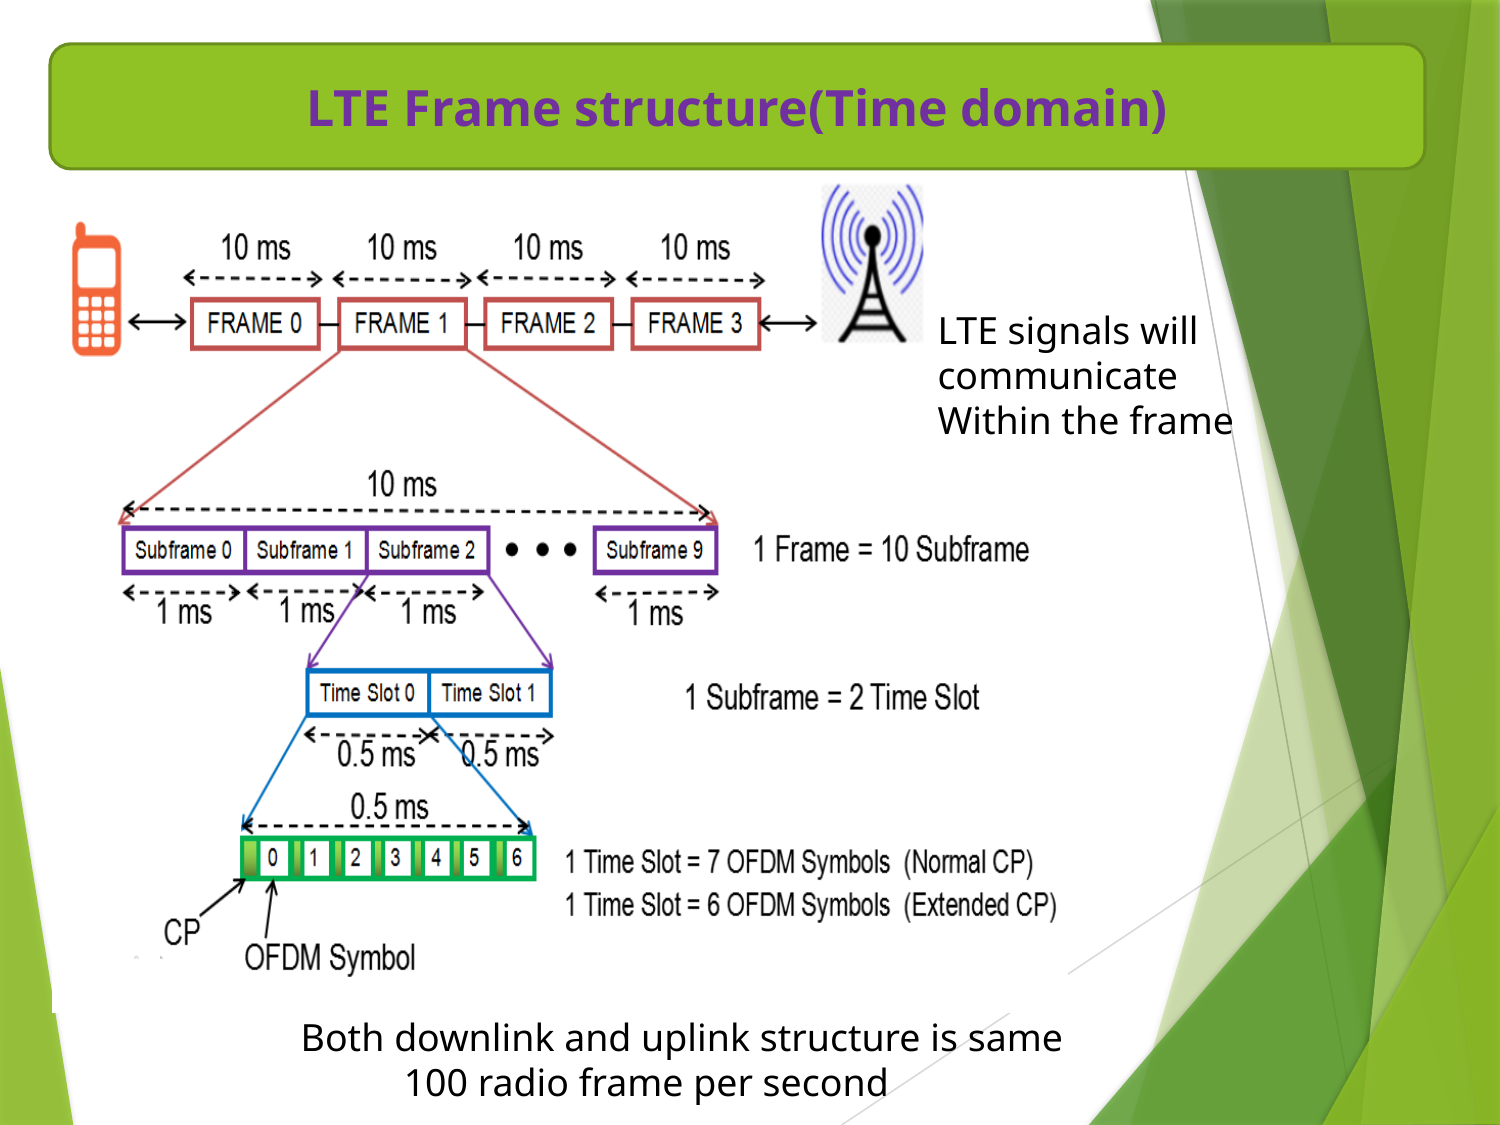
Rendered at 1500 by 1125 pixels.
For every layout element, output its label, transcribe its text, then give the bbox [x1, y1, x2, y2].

text_box LTE Frame structure(Time domain) [48, 42, 1427, 171]
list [52, 149, 1068, 1013]
text_box Both downlink and uplink structure is same [285, 1006, 1079, 1112]
text_box LTE signals will communicate Within the frame [1072, 299, 1250, 450]
text_box 100 radio frame per second [388, 1051, 905, 1111]
